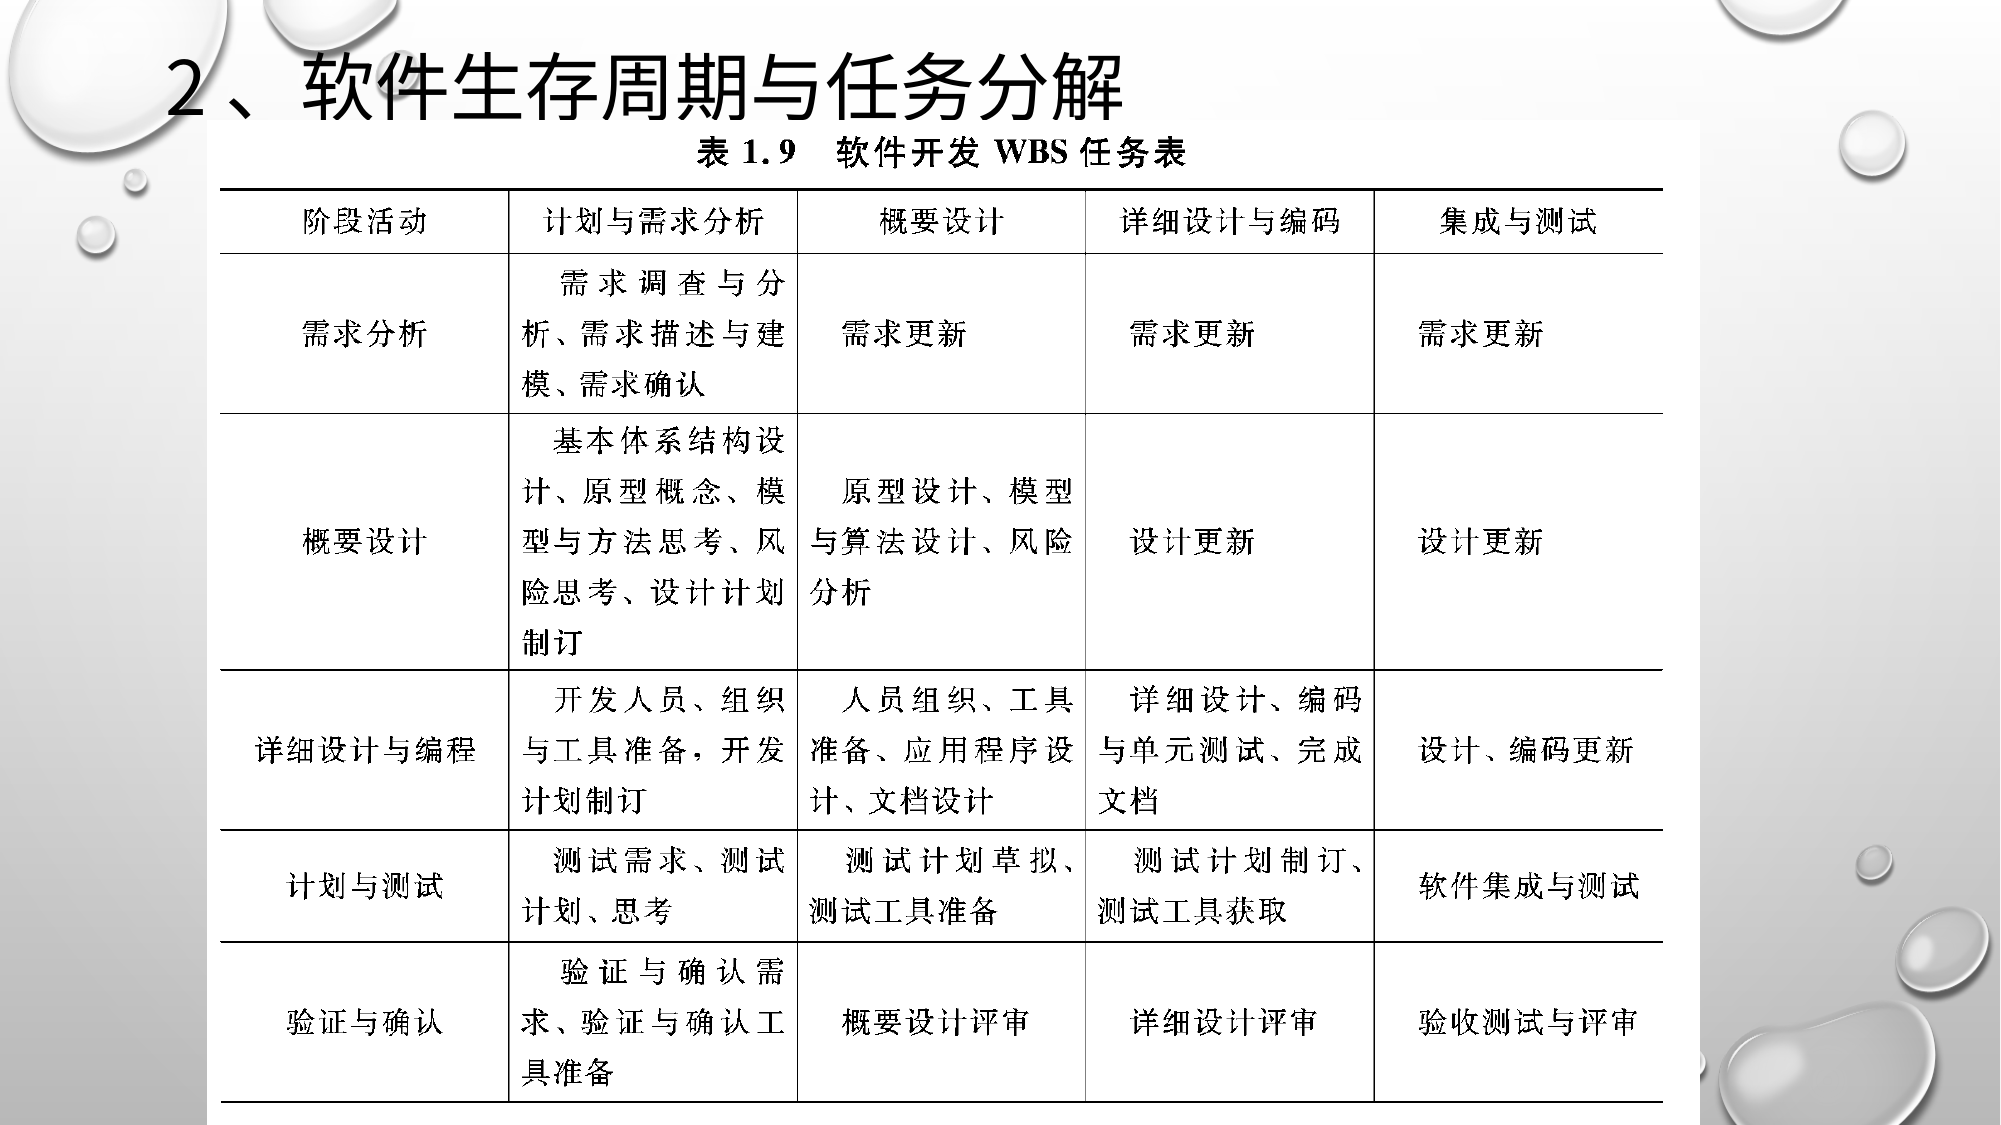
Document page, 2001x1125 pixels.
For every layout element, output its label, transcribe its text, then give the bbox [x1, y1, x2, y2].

title 2、软件生存周期与任务分解 [149, 26, 1850, 157]
picture [0, 0, 2000, 1125]
